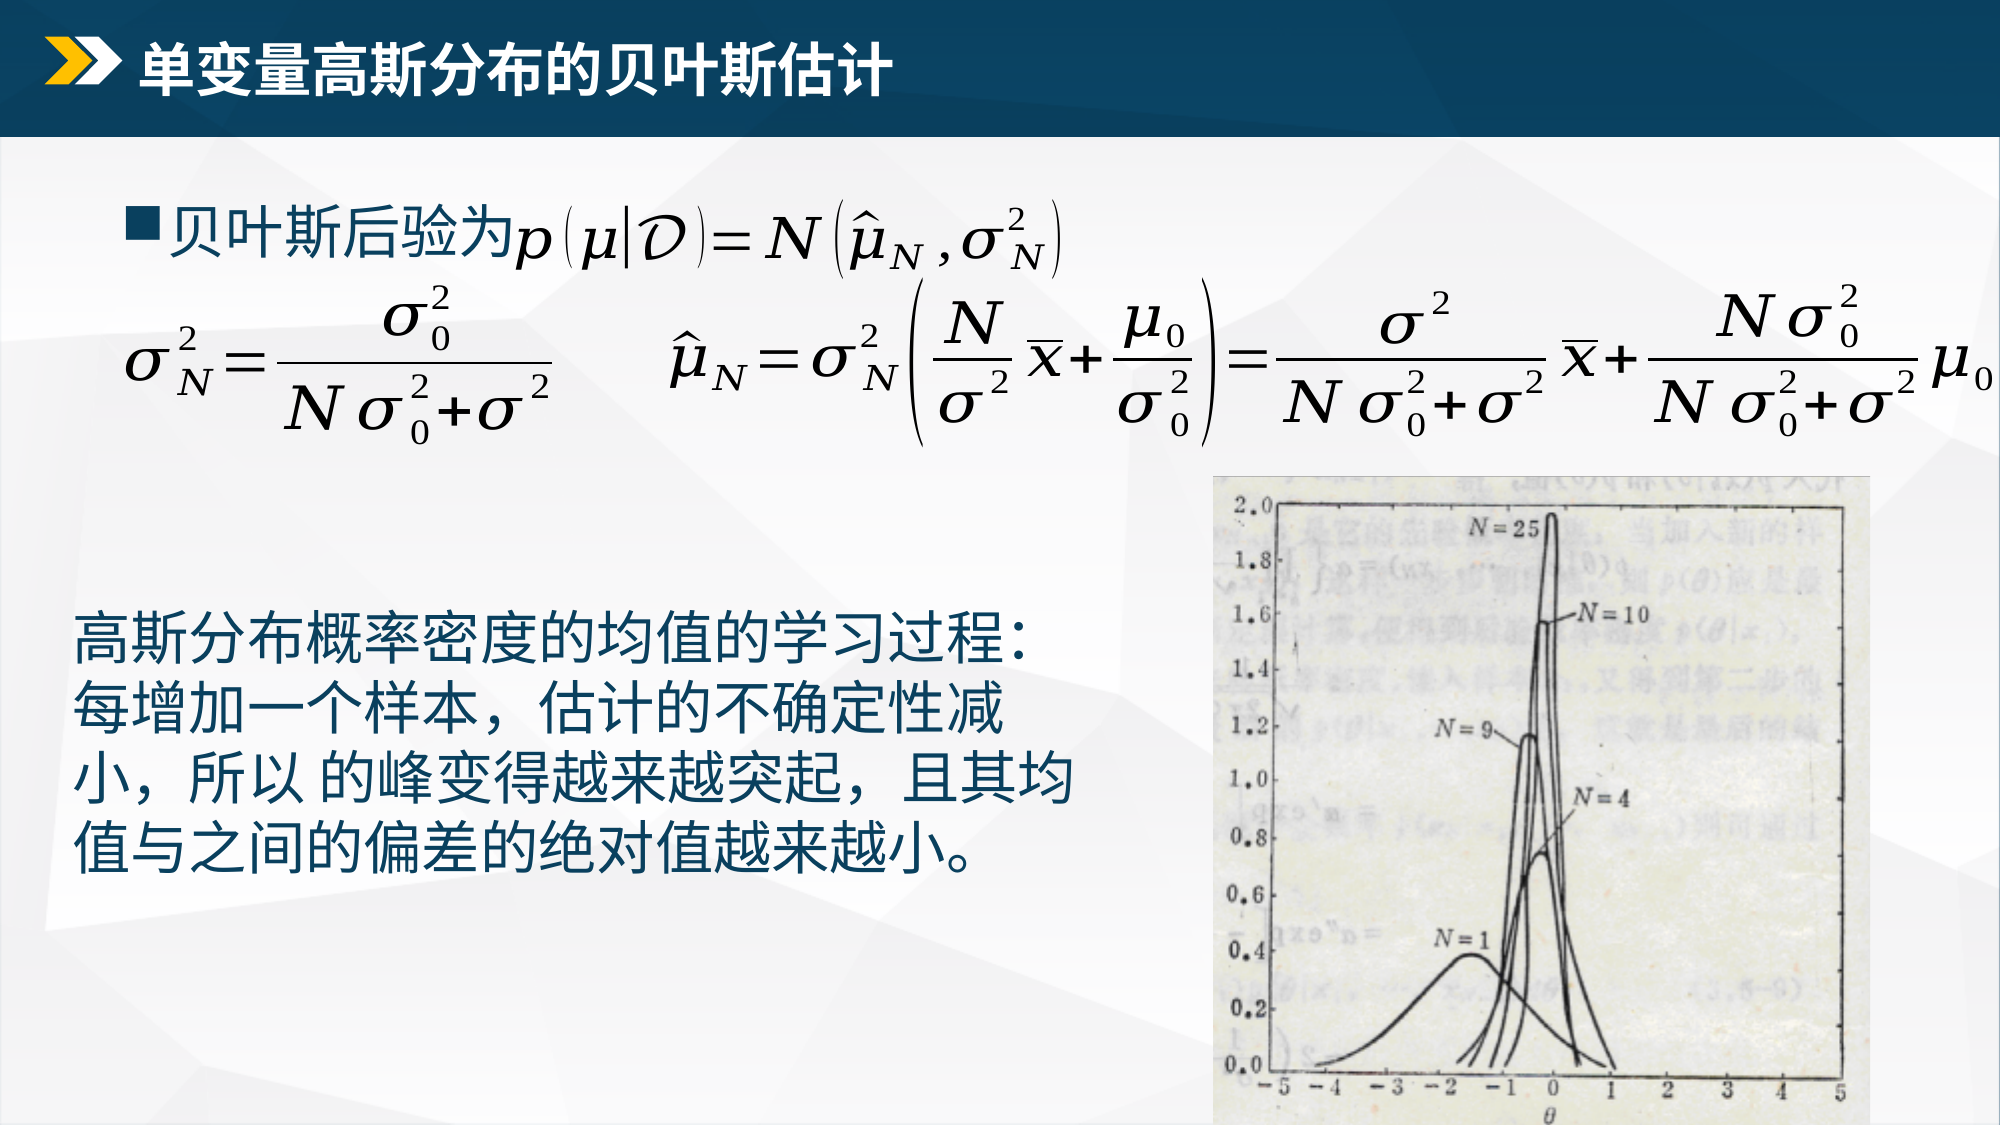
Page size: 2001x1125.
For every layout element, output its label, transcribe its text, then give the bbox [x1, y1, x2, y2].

picture [0, 0, 2000, 1125]
list 贝叶斯后验为 [106, 188, 1871, 1048]
title 单变量高斯分布的贝叶斯估计 [122, 33, 1755, 124]
